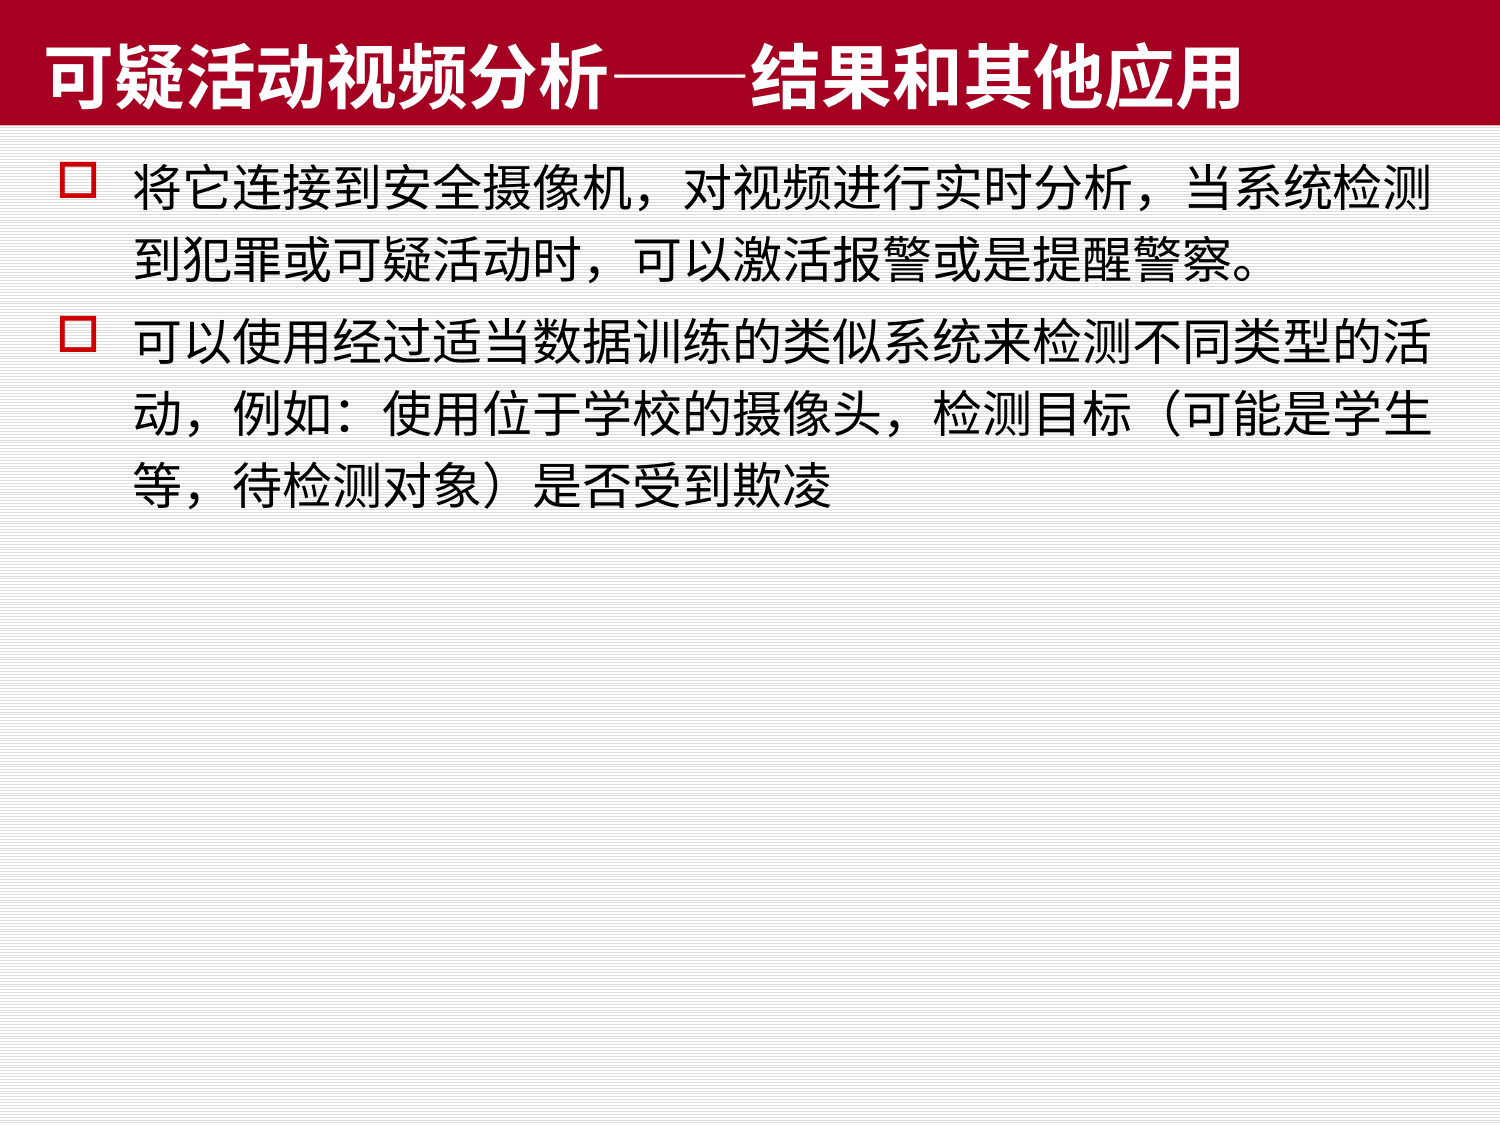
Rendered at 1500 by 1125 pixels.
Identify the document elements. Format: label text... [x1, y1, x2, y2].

title 可疑活动视频分析——结果和其他应用 [0, 0, 1500, 126]
list 将它连接到安全摄像机，对视频进行实时分析，当系统检测到犯罪或可疑活动时，可以激活报警或是提醒警察。 可以使用经过适当数据训练的类似系统来检测不同类型的活动，例如：使用位于学校的摄像头，检测目标（可能是学生等，待检测对象）是否受到欺凌 [40, 136, 1460, 1024]
